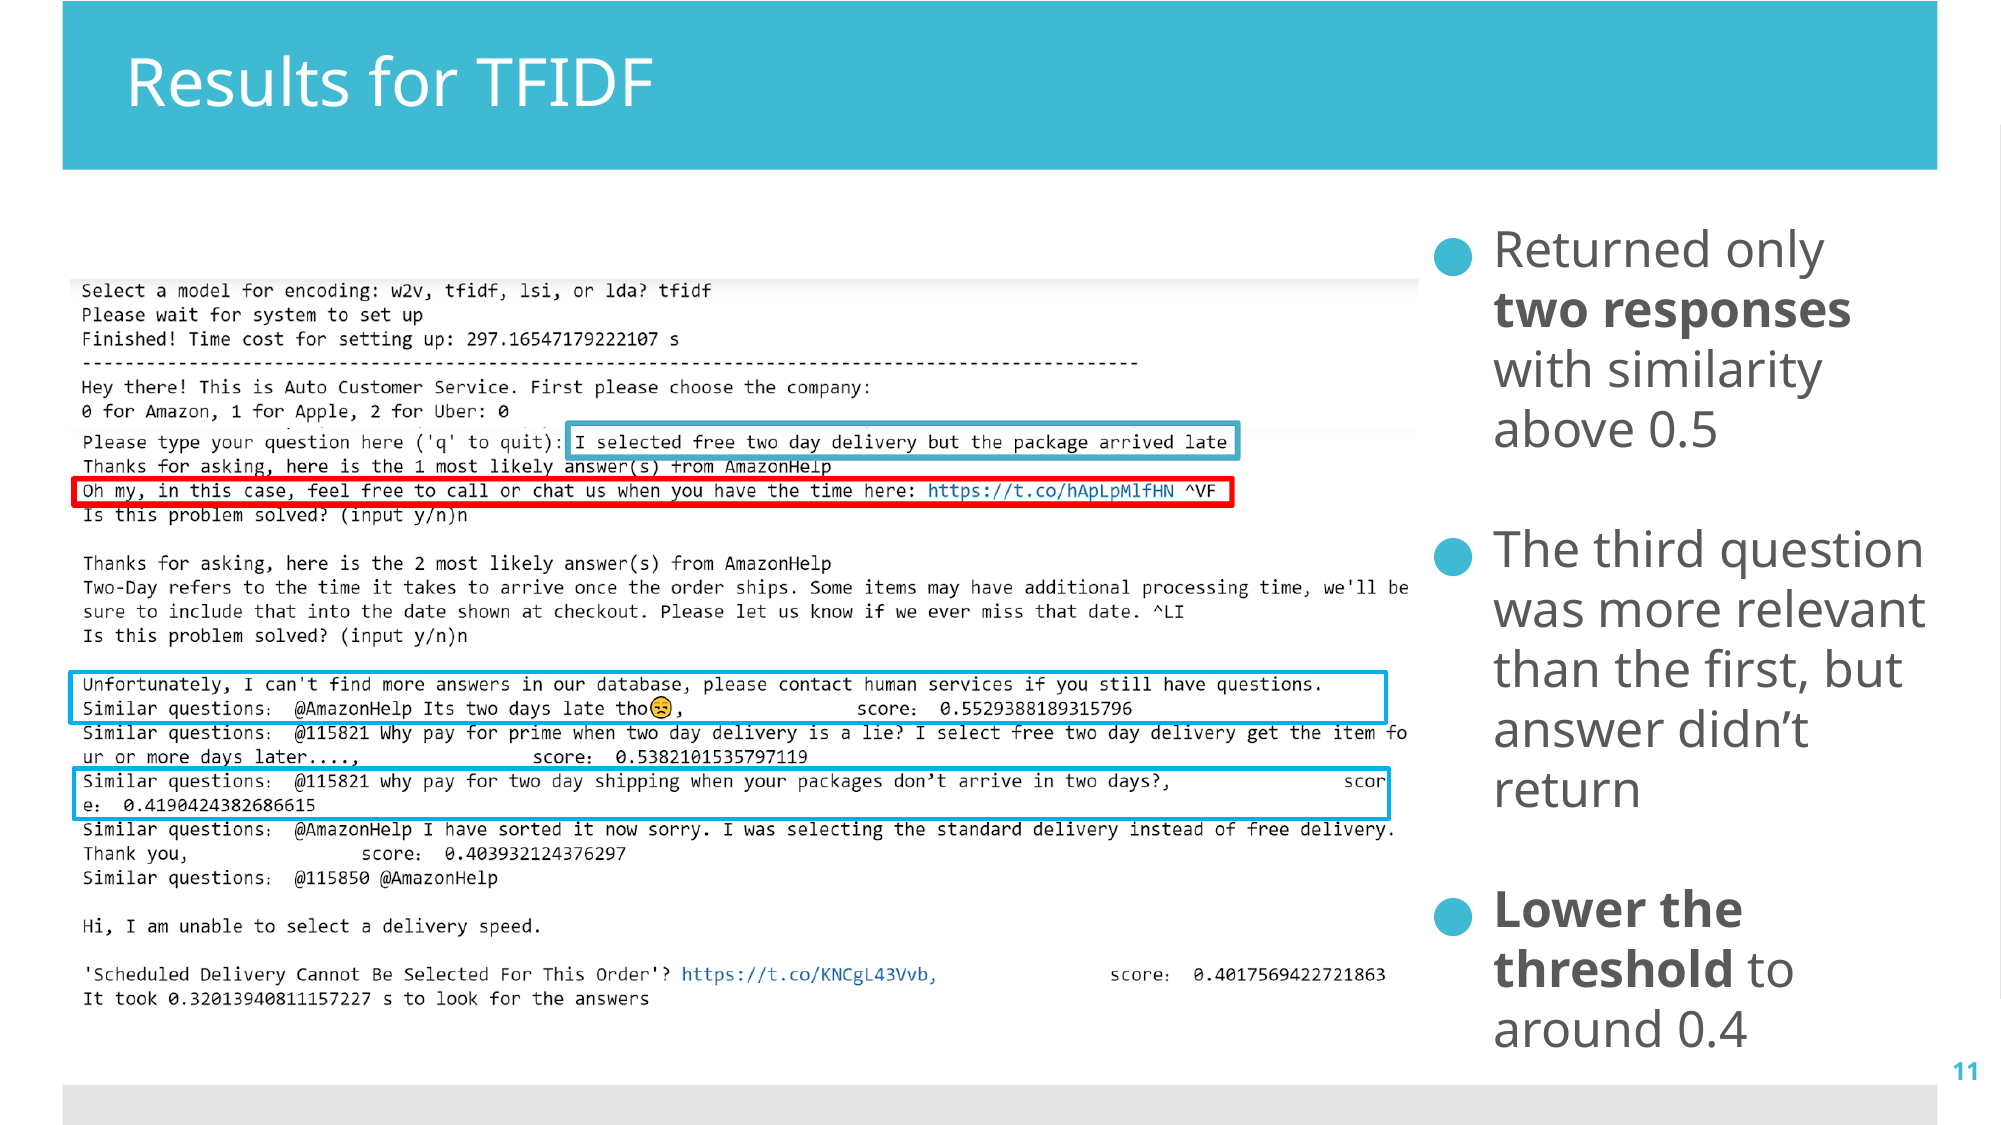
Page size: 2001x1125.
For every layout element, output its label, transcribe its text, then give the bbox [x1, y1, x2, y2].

text_box [62, 1084, 1938, 1125]
slide_number 11 [1905, 1042, 1996, 1103]
text_box [62, 1, 1938, 170]
text_box Z [0, 56, 2000, 1125]
title Results for TFIDF [110, 17, 1901, 154]
picture [62, 277, 1419, 1010]
list Returned only two responses with similarity above 0.5 The third question was more relevant than the first, but answer didn’t return Lower the threshold to around 0.4 [1403, 217, 1945, 1058]
